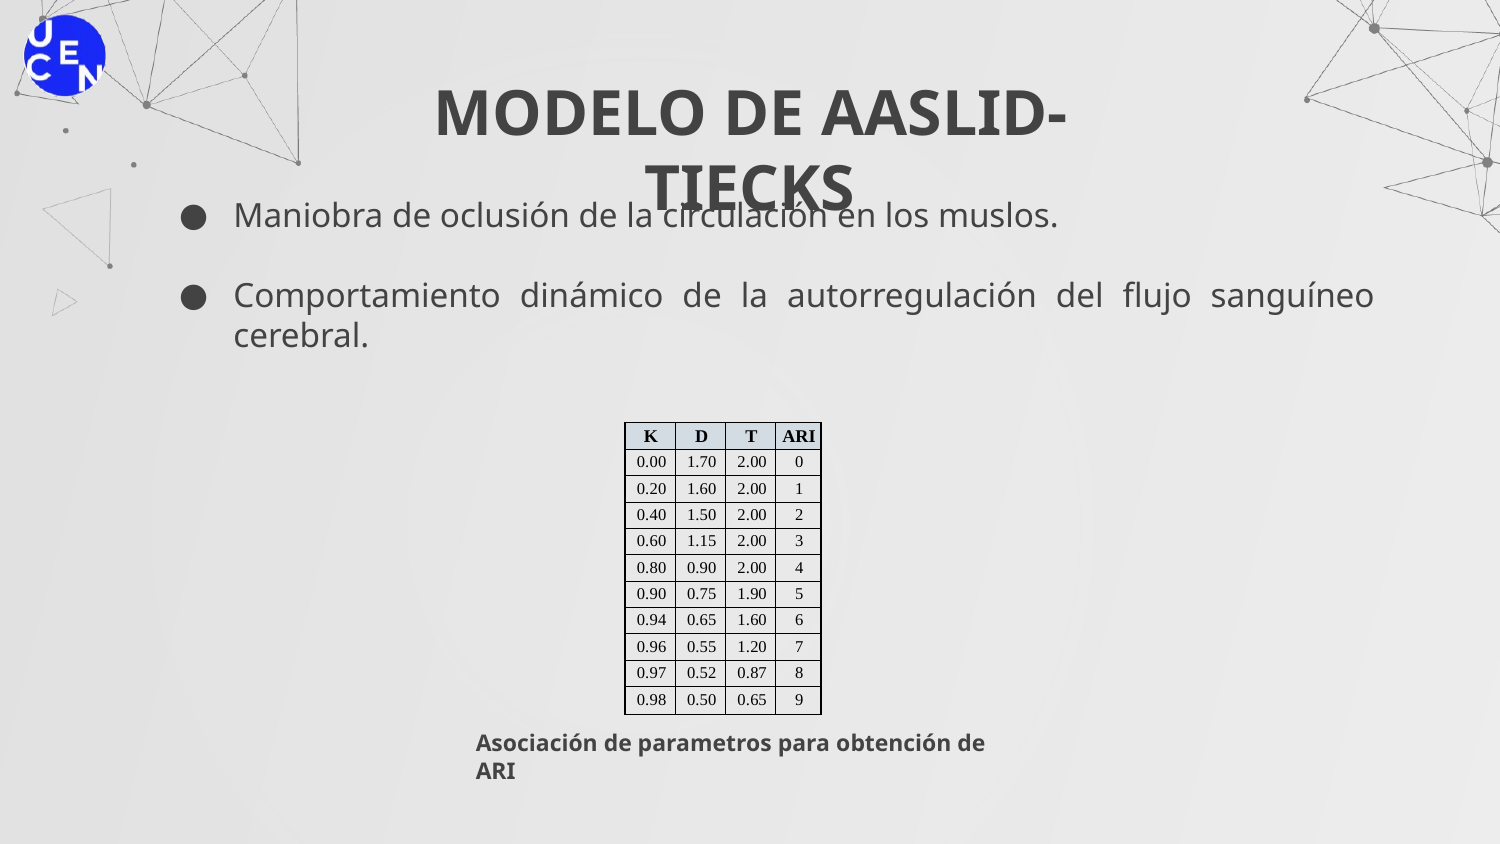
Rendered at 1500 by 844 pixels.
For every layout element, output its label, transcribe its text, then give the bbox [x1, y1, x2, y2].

picture [0, 0, 1500, 844]
text_box Maniobra de oclusión de la circulación en los muslos. Comportamiento dinámico de la autorregulación del flujo sanguíneo cerebral. [68, 179, 1392, 750]
title MODELO DE AASLID-TIECKS [322, 57, 1178, 179]
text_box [321, 421, 936, 740]
text_box Asociación de parametros para obtención de ARI [460, 714, 1046, 799]
